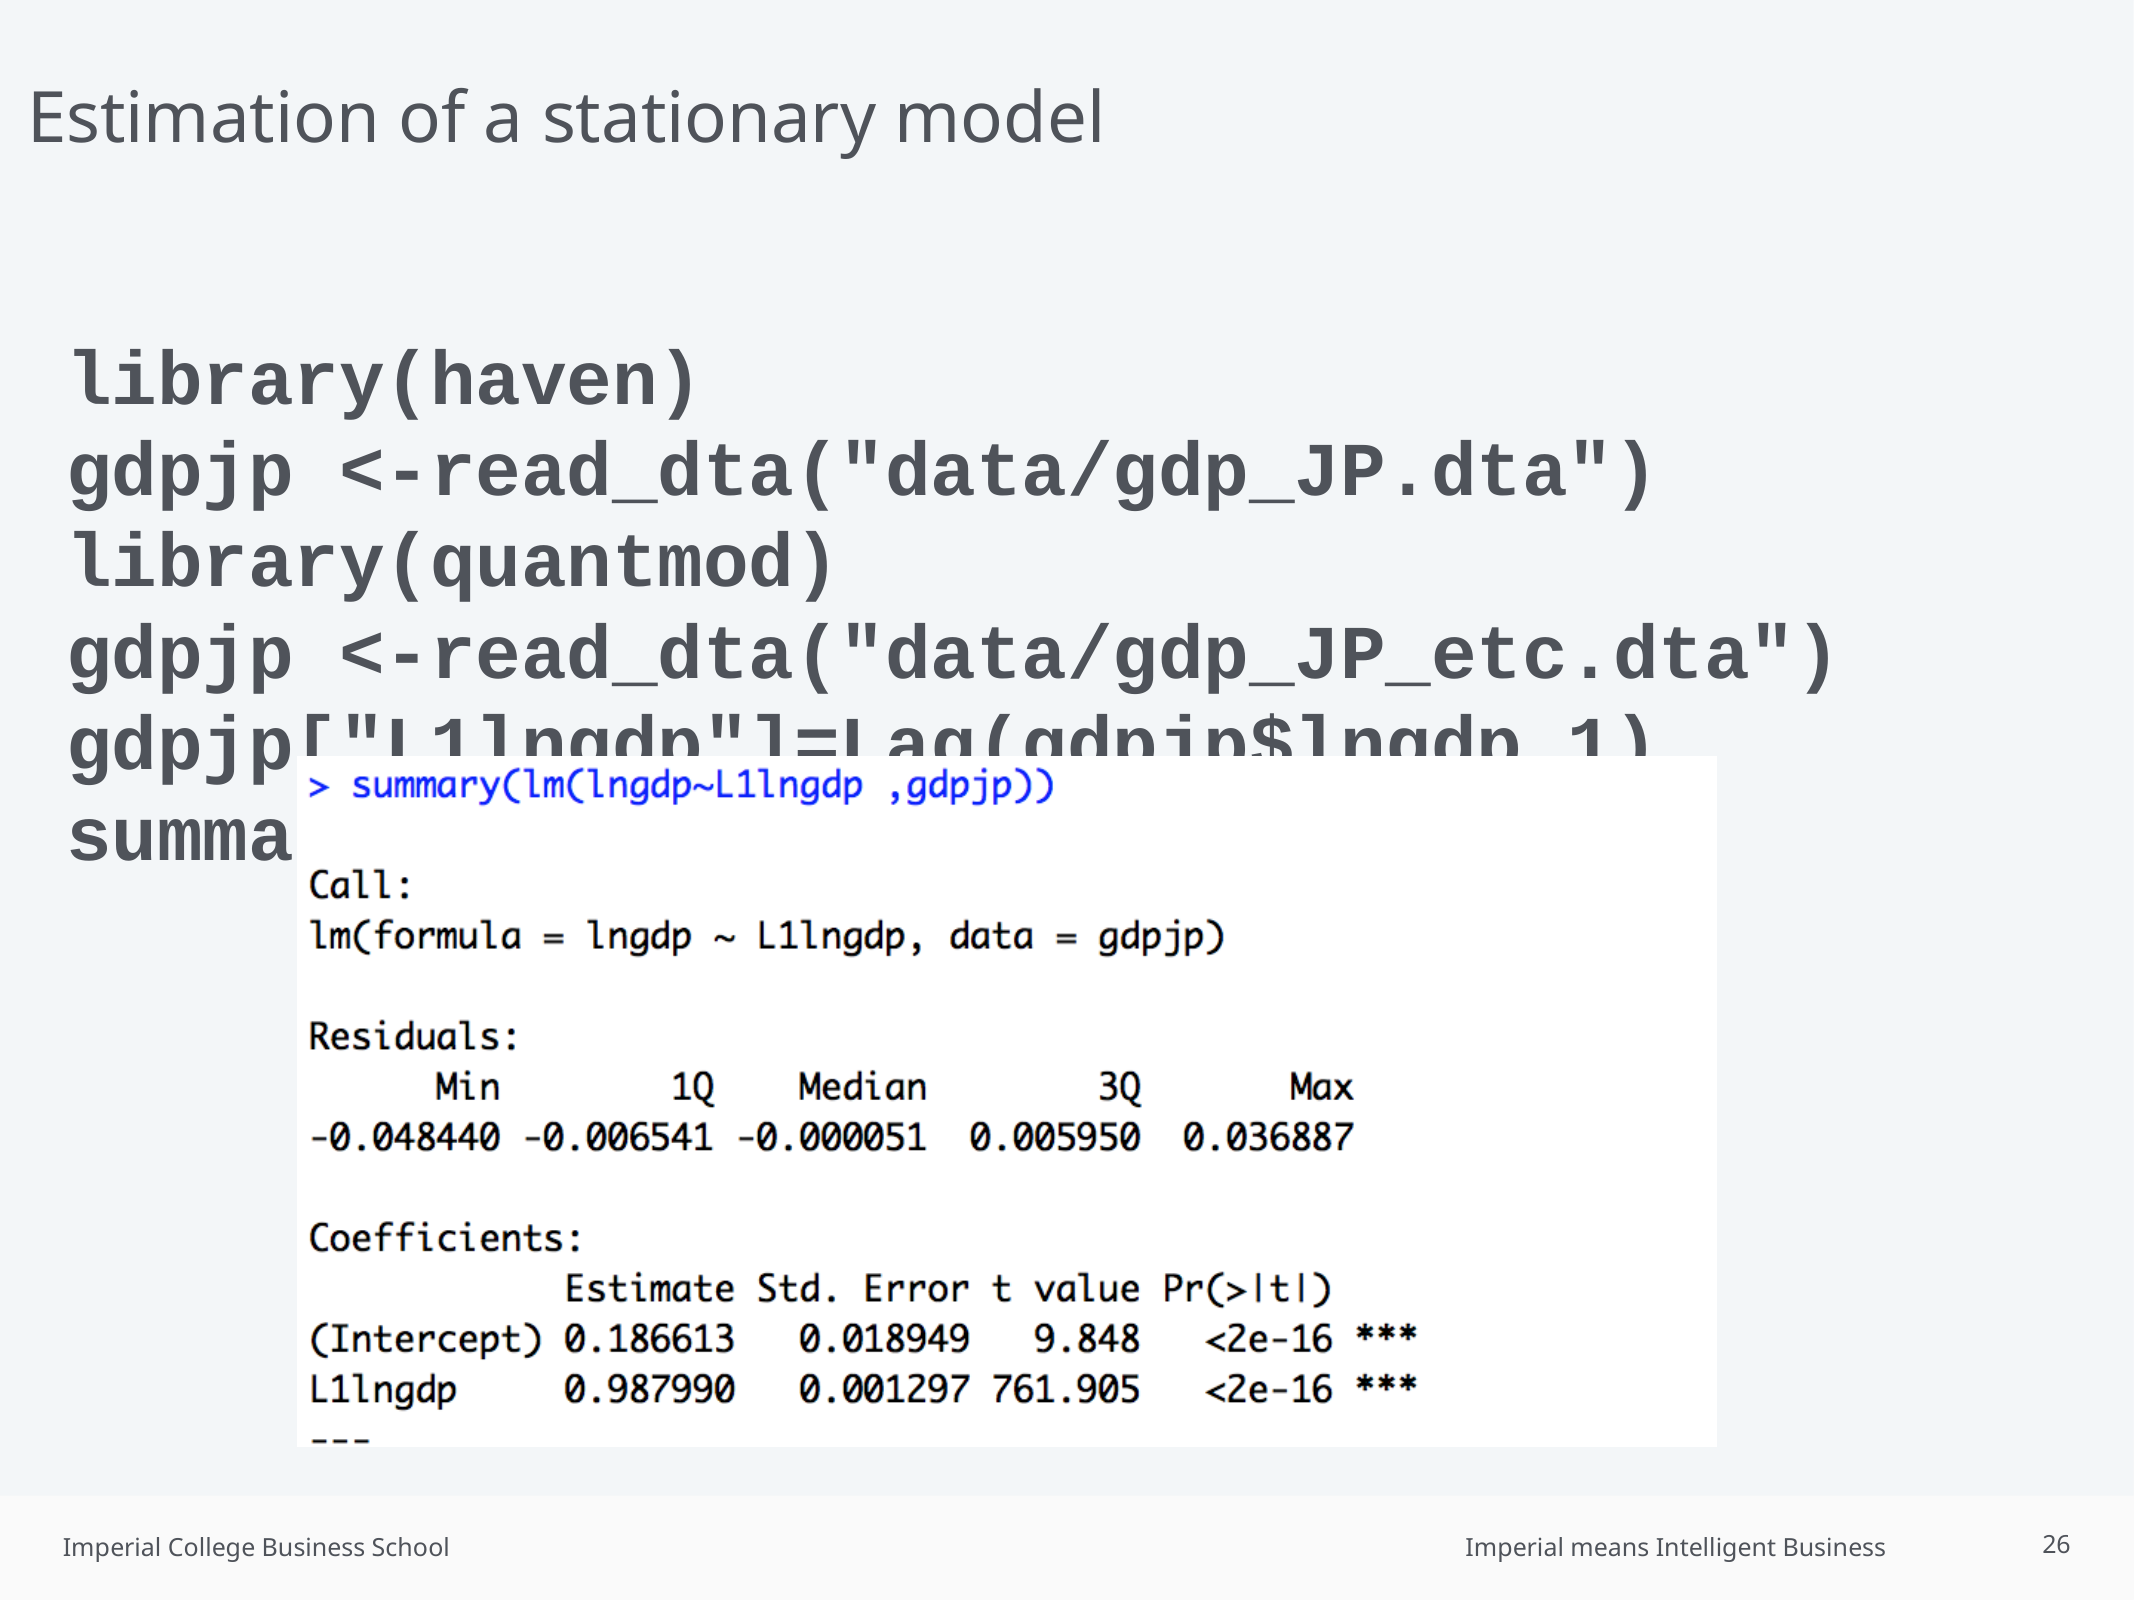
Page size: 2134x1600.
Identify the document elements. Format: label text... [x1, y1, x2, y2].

picture [297, 756, 1717, 1447]
text_box library(haven) gdpjp <-read_dta("data/gdp_JP.dta") library(quantmod) gdpjp <-read_dta("data/gdp_JP_etc.dta") gdpjp["L1lngdp"]=Lag(gdpjp$lngdp,1) summary(lm(lngdp~L1lngdp ,gdpjp)) [51, 321, 2051, 883]
title Estimation of a stationary model [26, 77, 1740, 234]
